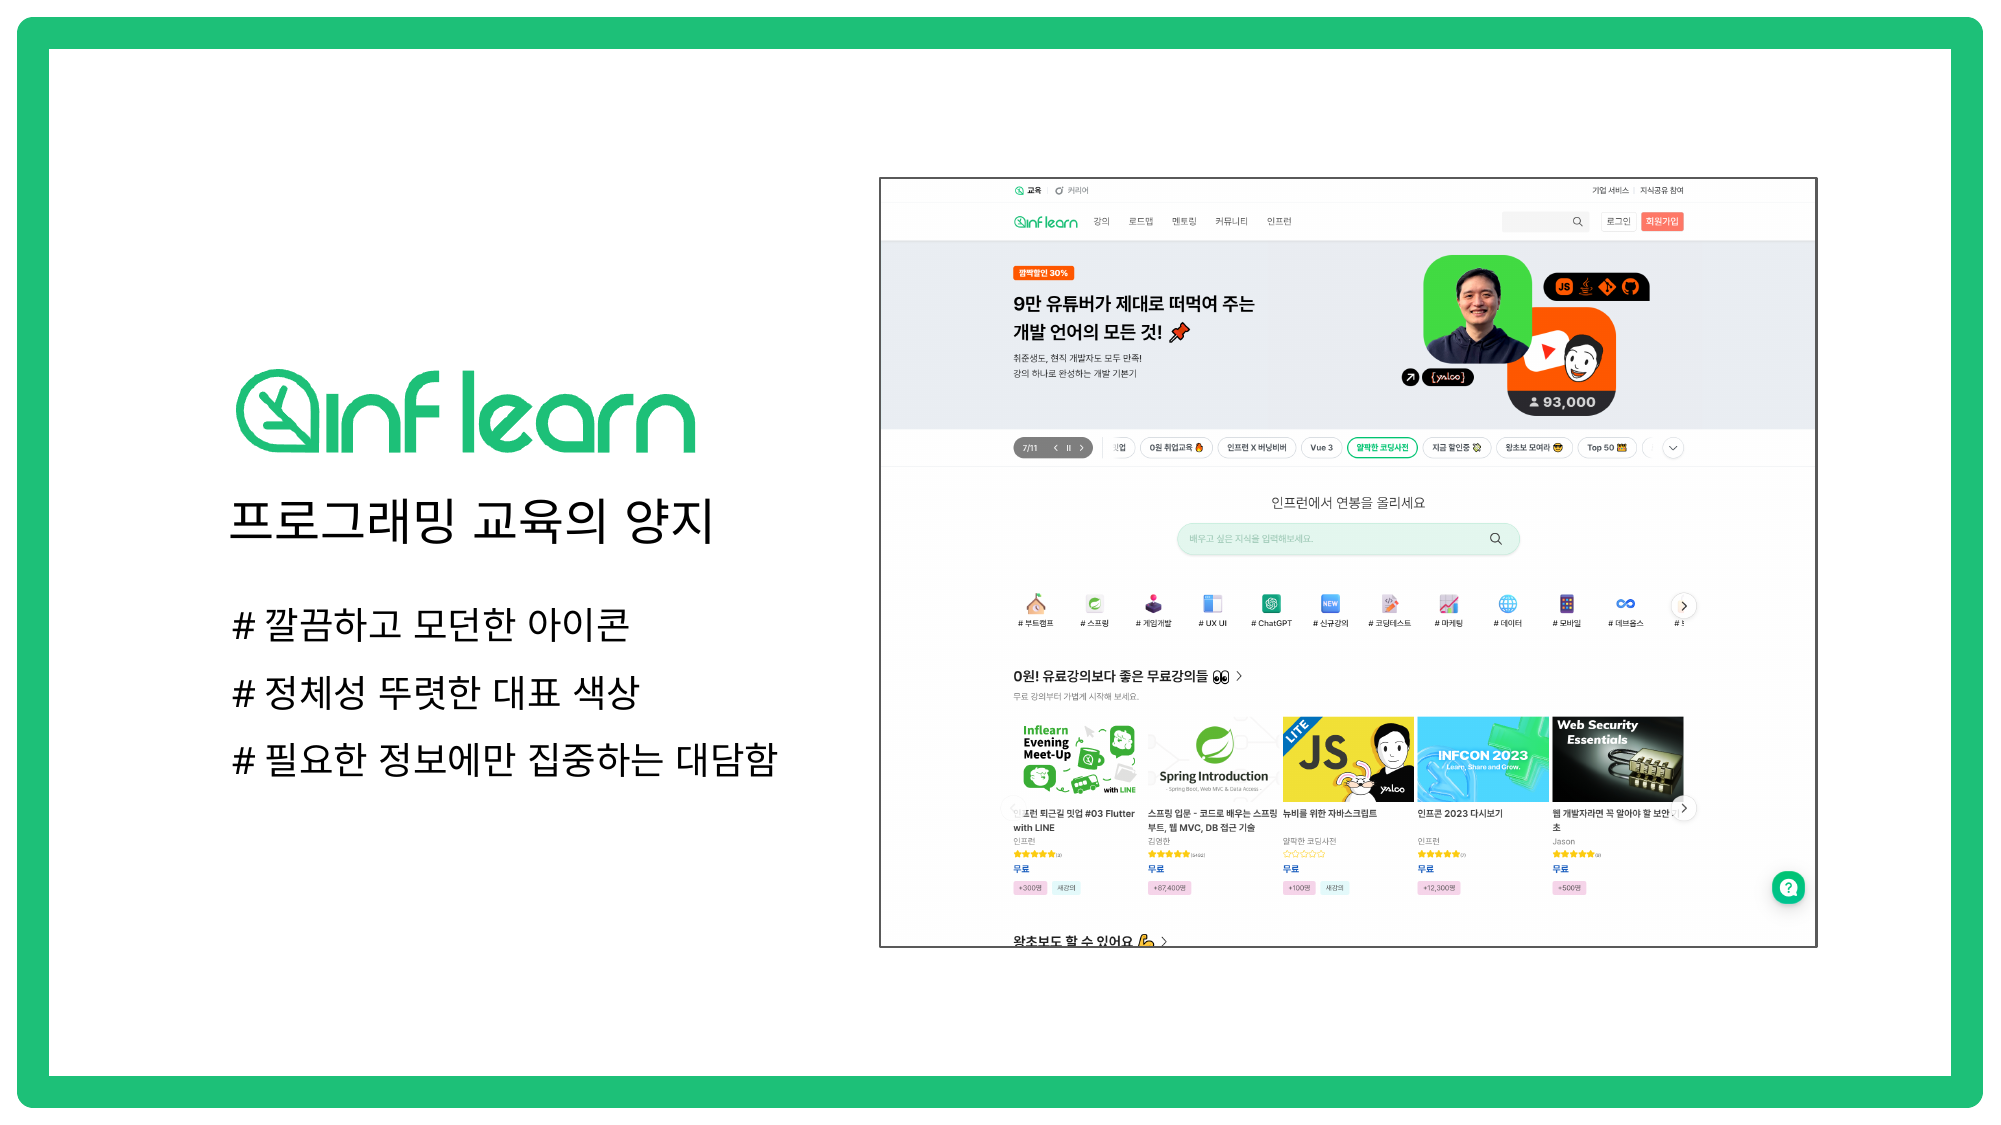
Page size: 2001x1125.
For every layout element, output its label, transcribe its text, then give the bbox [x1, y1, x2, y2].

text_box [32, 32, 1968, 1093]
text_box #깔끔하고 모던한 아이콘 #정체성 뚜렷한 대표 색상 #필요한 정보에만 집중하는 대담함 [217, 572, 805, 790]
picture [184, 340, 760, 479]
picture [881, 179, 1816, 946]
text_box 프로그래밍 교육의 양지 [164, 477, 780, 563]
